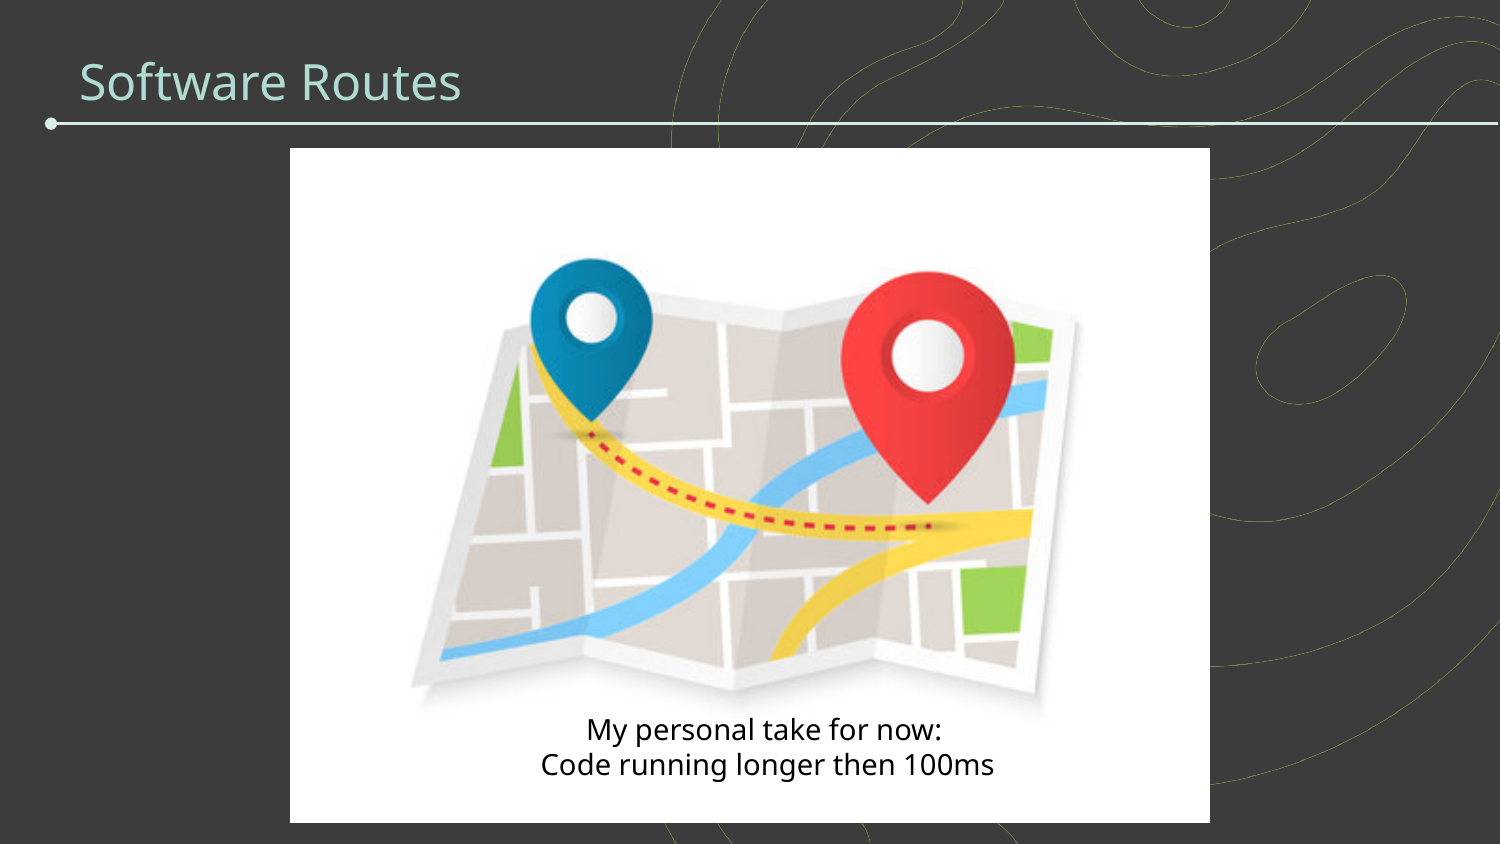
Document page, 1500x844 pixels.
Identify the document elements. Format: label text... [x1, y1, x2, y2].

picture [290, 0, 1500, 844]
title Software Routes [64, 29, 1405, 122]
